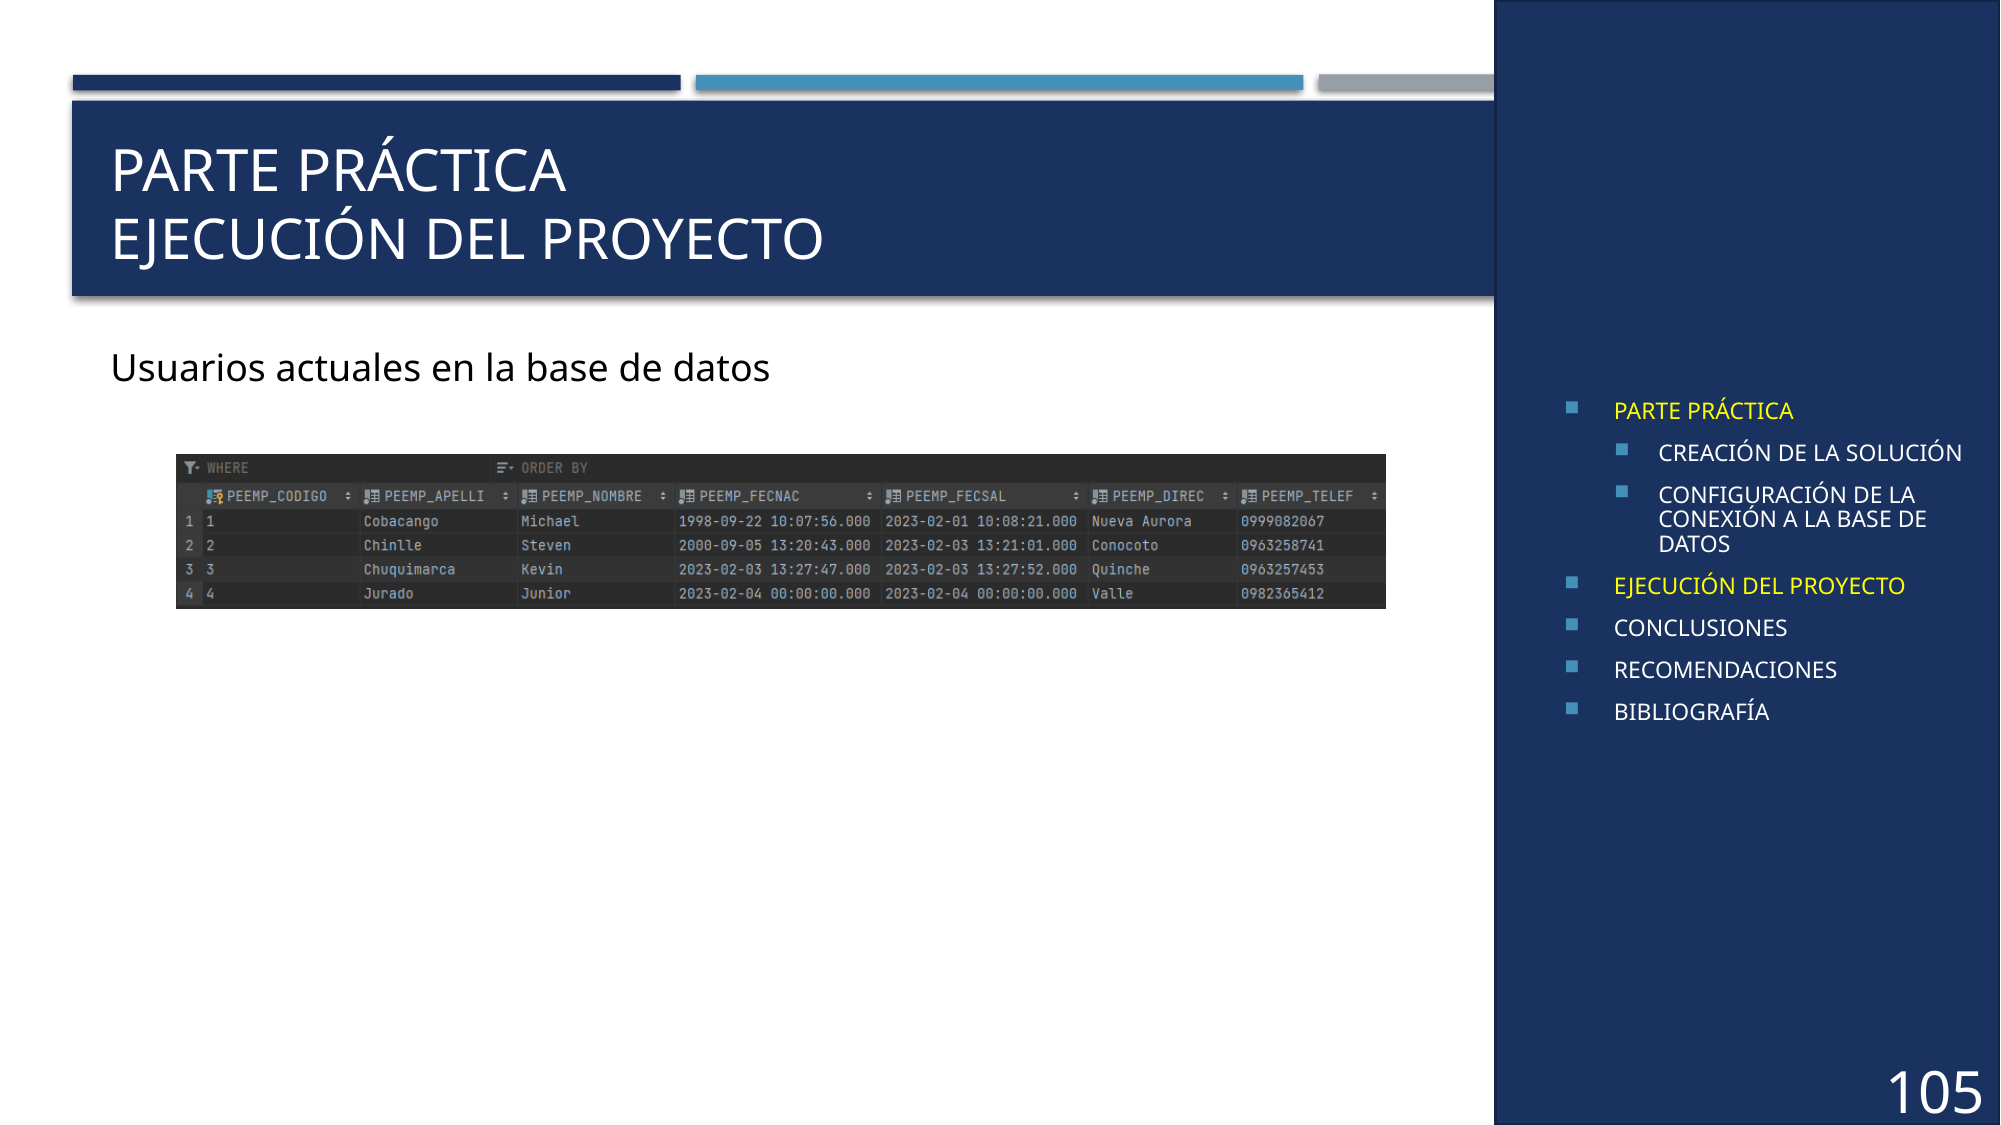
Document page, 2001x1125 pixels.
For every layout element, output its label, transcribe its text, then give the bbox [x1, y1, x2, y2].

list Usuarios actuales en la base de datos [95, 305, 1475, 421]
slide_number 105 [1827, 1065, 2000, 1125]
text_box PARTE PRÁCTICA CREACIÓN DE LA SOLUCIÓN CONFIGURACIÓN DE LA CONEXIÓN A LA BASE DE DATOS EJECUCIÓN DEL PROYECTO CONCLUSIONES RECOMENDACIONES BIBLIOGRAFÍA [1494, 0, 2000, 1125]
title Parte práctica EJECUCIÓN DEL PROYECTO [95, 112, 1494, 279]
picture [176, 453, 1387, 610]
